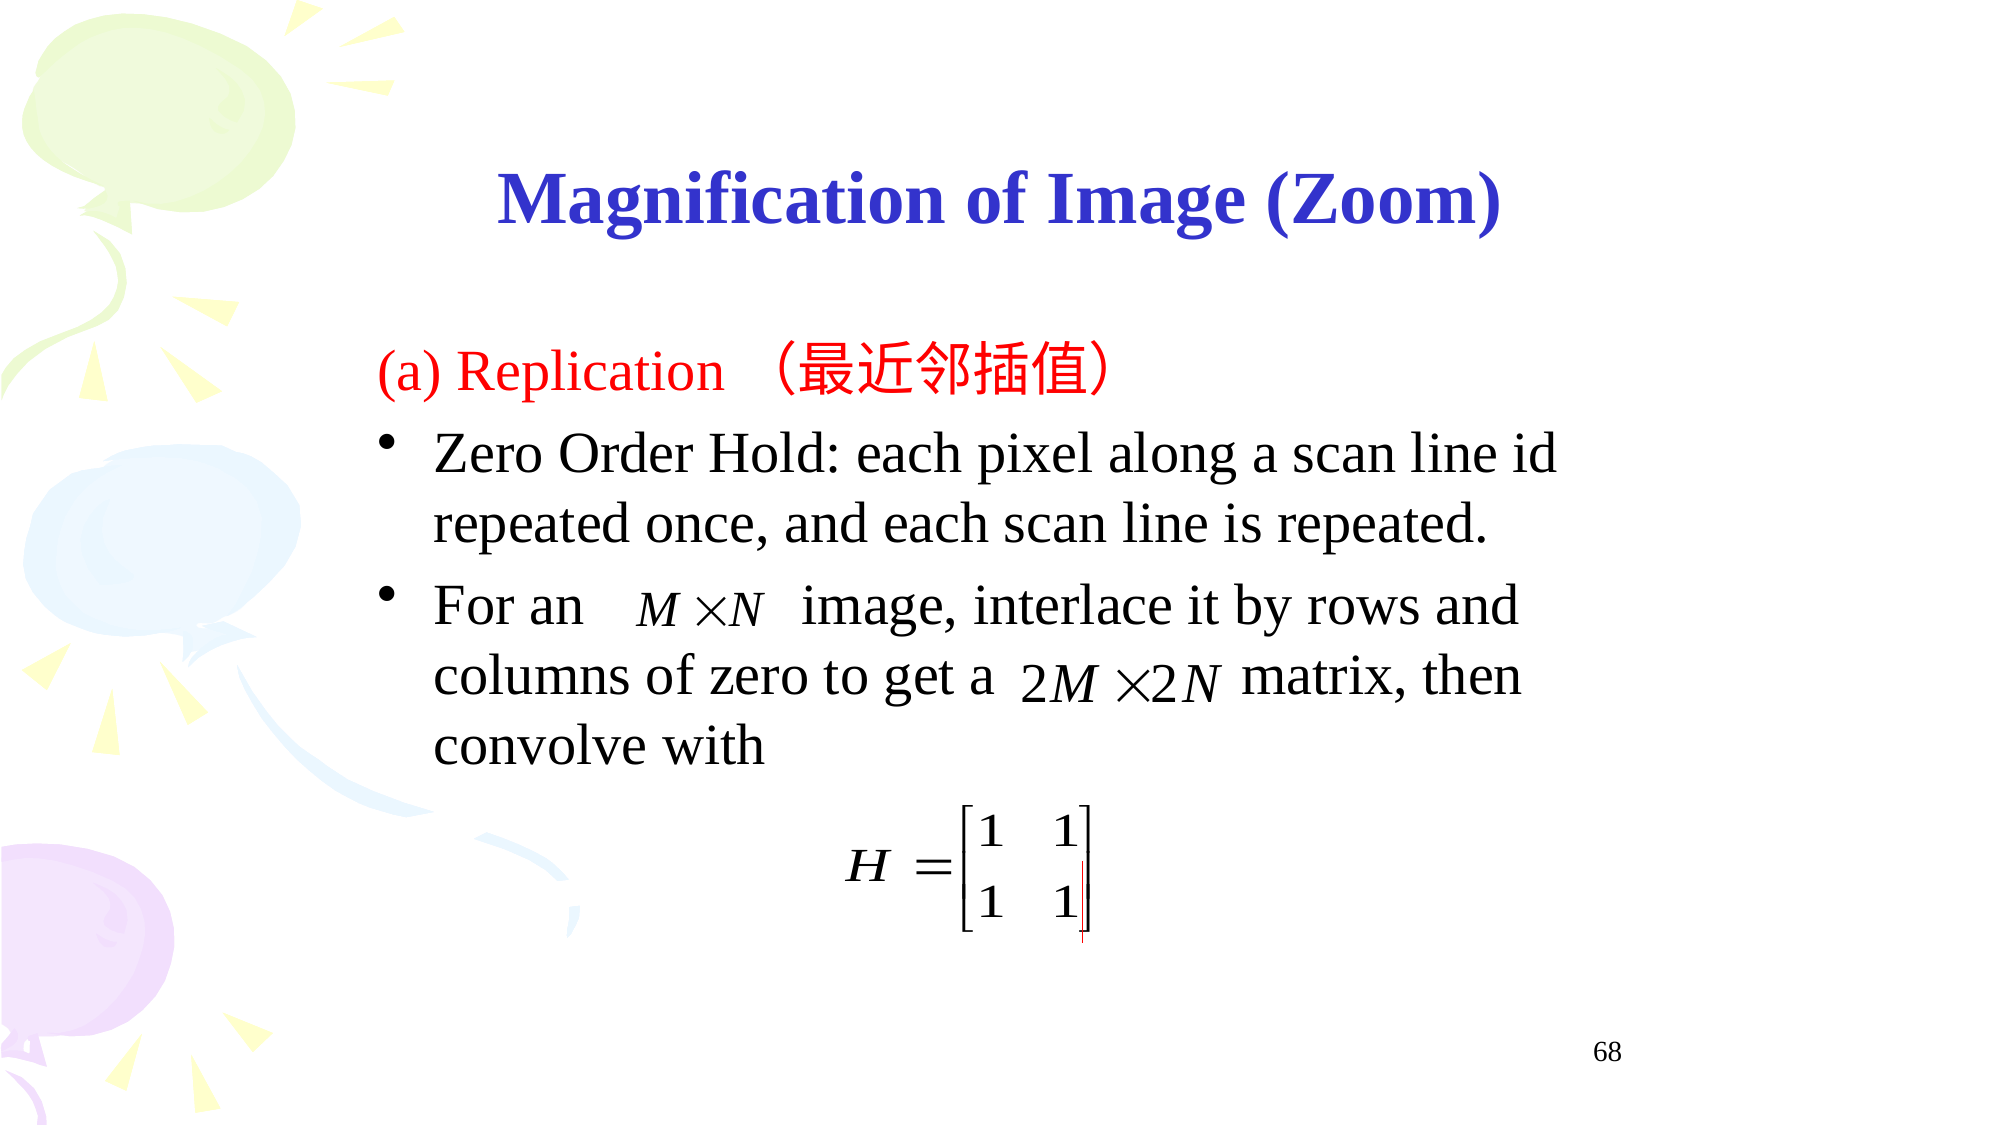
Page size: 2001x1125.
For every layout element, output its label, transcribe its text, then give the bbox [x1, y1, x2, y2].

list (a) Replication（最近邻插值） Zero Order Hold: each pixel along a scan line id repeated once, and each scan line is repeated. For an image, interlace it by rows and columns of zero to get a matrix, then convolve with [362, 324, 1594, 1000]
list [627, 579, 777, 640]
text_box 68 [1324, 1024, 1638, 1100]
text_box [834, 797, 1110, 941]
title Magnification of Image (Zoom) [150, 99, 1850, 288]
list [1011, 650, 1237, 717]
